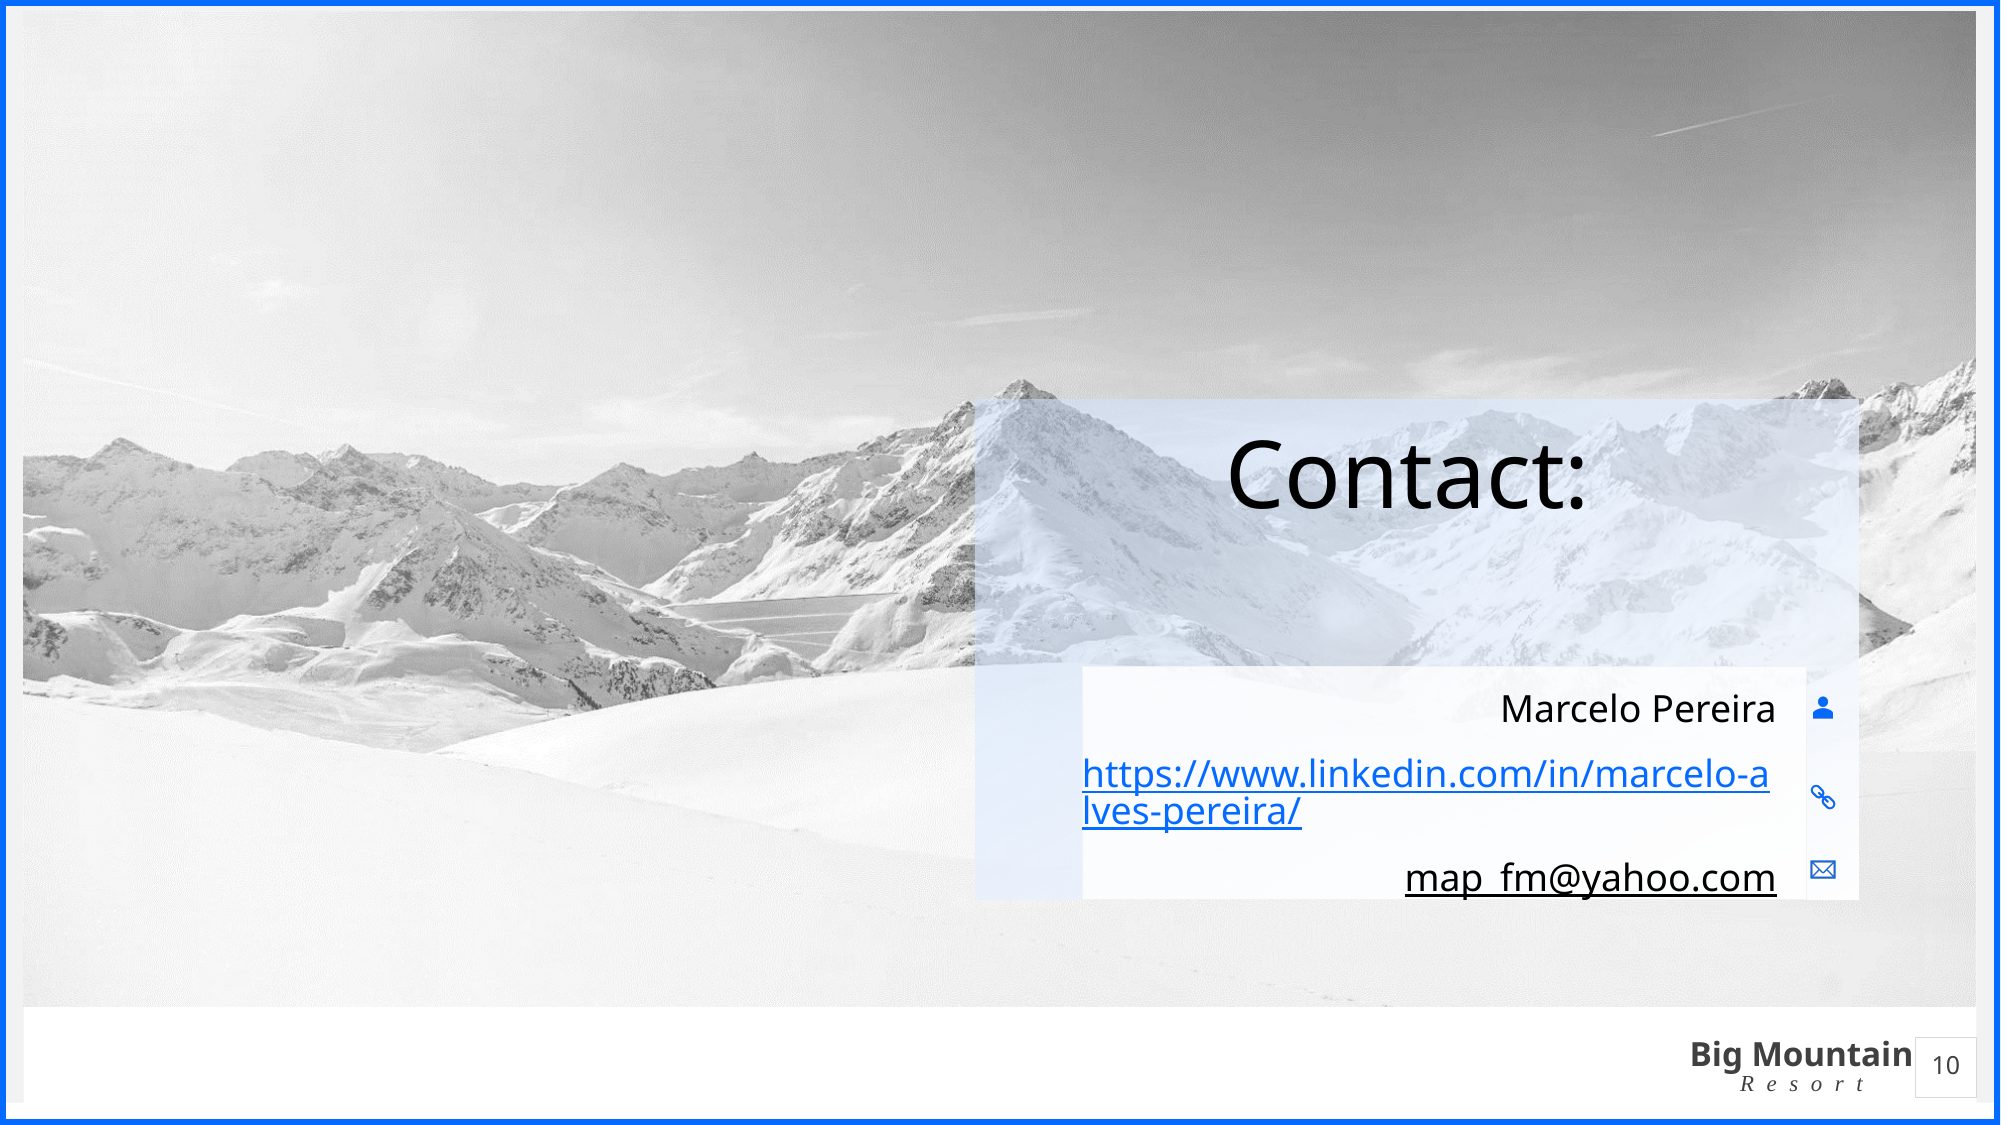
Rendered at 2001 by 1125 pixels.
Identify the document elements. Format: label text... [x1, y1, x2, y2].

picture [23, 11, 1976, 1007]
slide_number 10 [1915, 1037, 1977, 1098]
